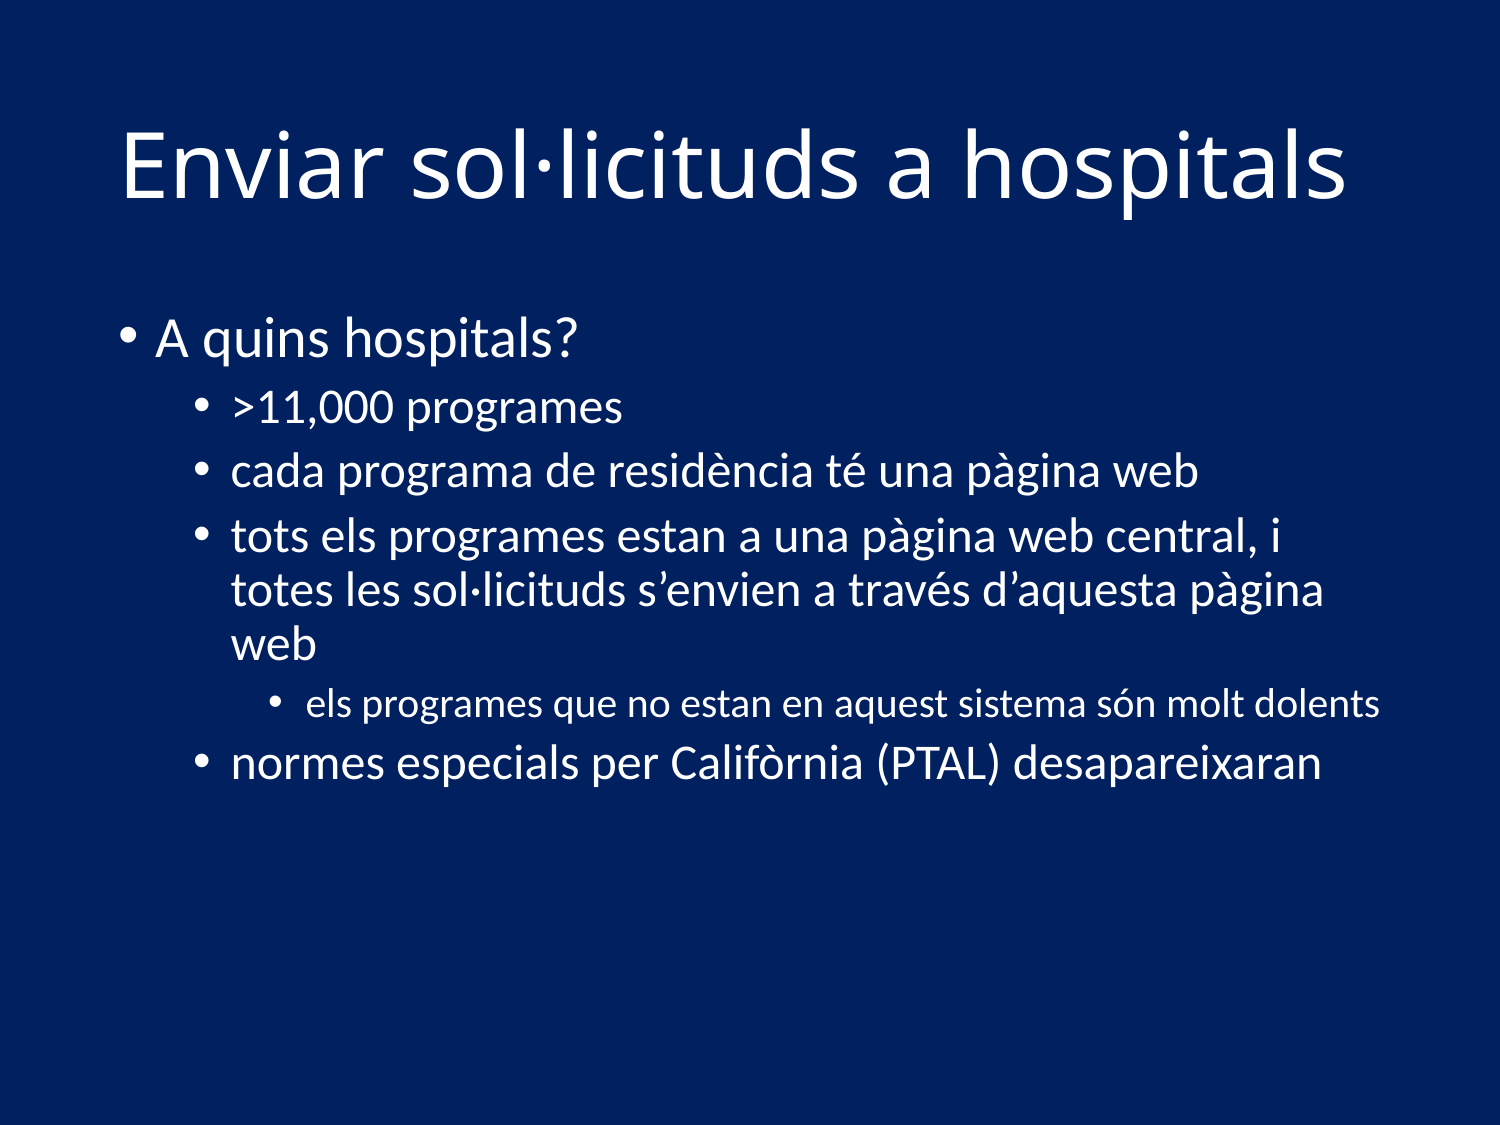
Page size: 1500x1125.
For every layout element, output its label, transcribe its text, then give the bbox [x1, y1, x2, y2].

title Enviar sol·licituds a hospitals [103, 59, 1397, 278]
list A quins hospitals? >11,000 programes cada programa de residència té una pàgina web tots els programes estan a una pàgina web central, i totes les sol·licituds s’envien a través d’aquesta pàgina web els programes que no estan en aquest sistema són molt dolents normes especials per Califòrnia (PTAL) desapareixaran [103, 299, 1397, 1099]
